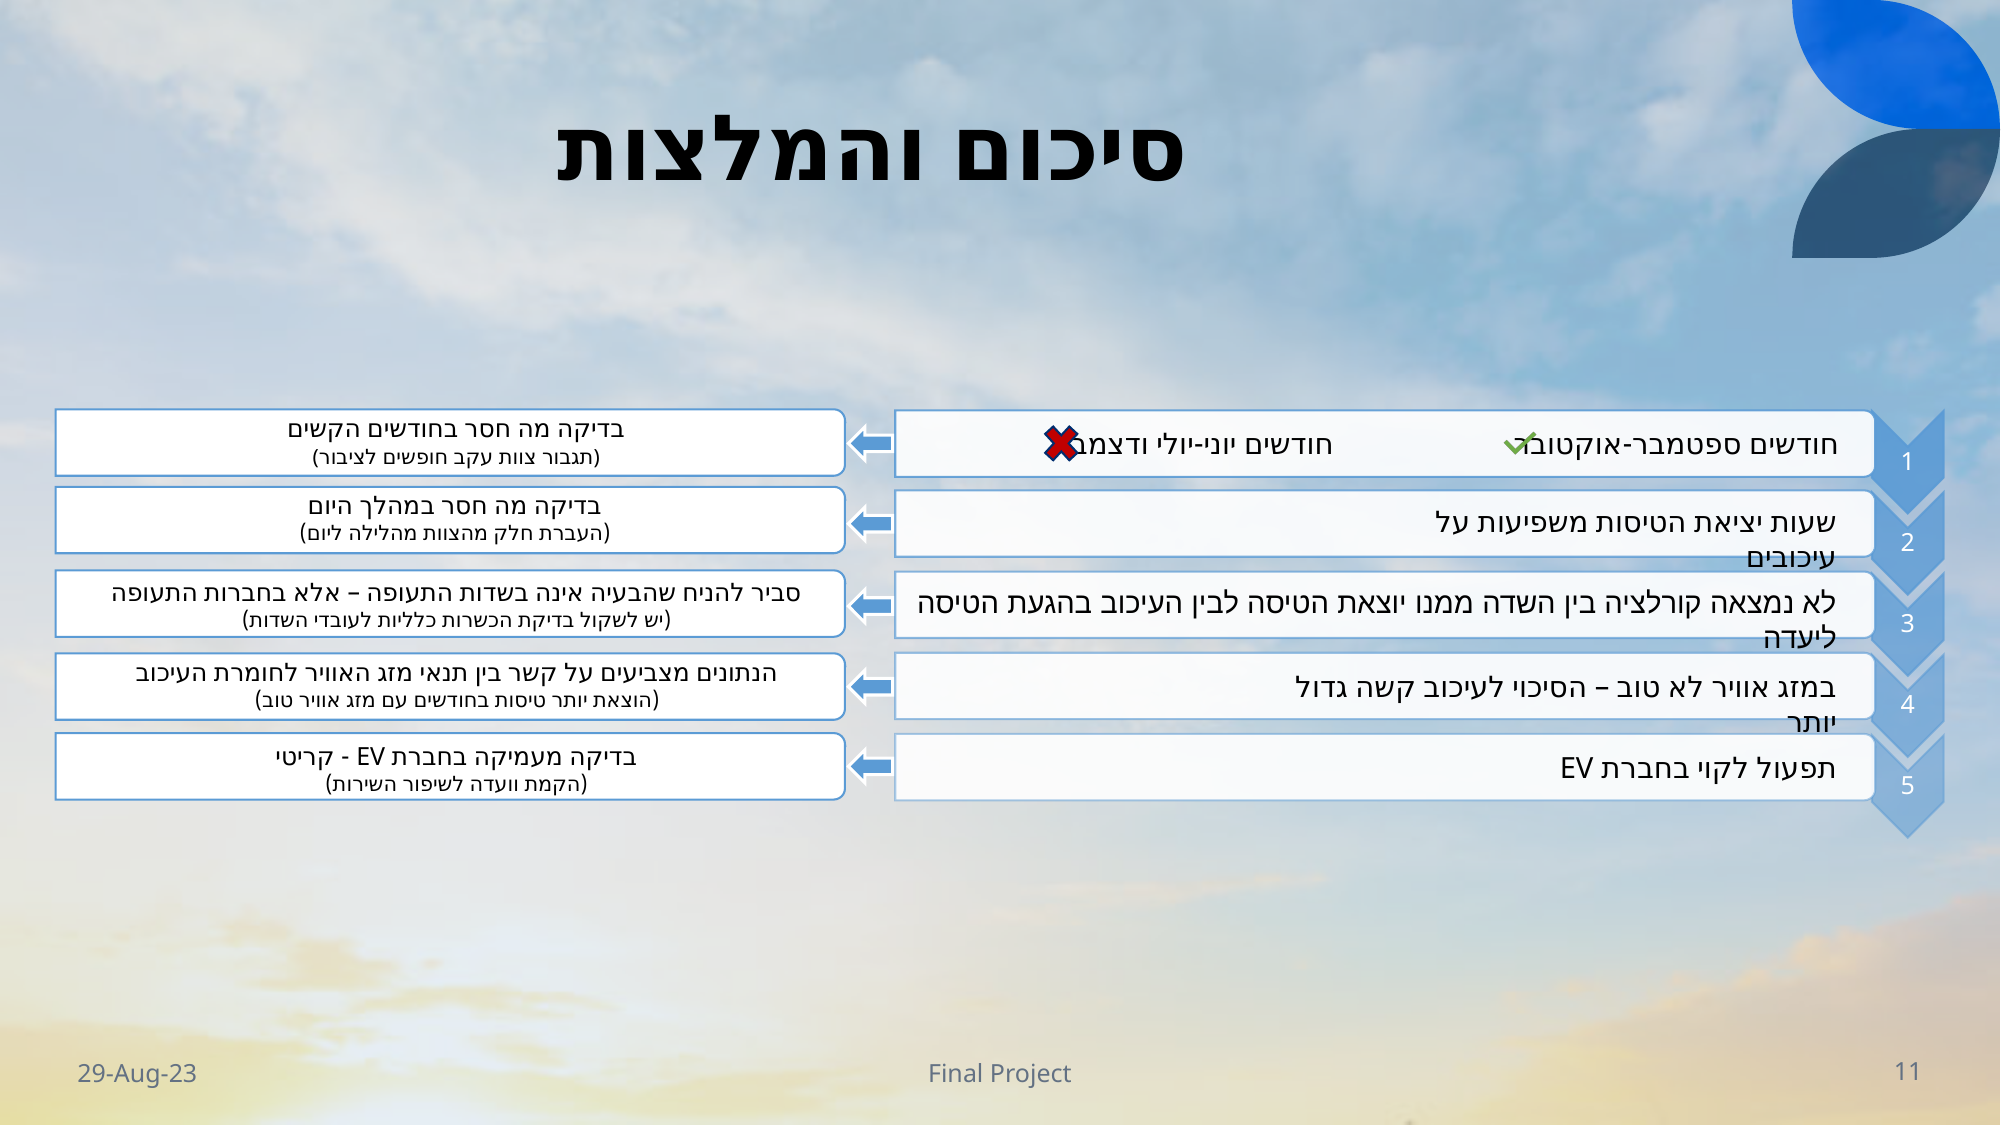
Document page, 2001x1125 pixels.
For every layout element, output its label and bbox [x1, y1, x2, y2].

picture [0, 0, 2000, 1125]
text_box [55, 733, 845, 800]
text_box [55, 653, 845, 720]
text_box [55, 570, 845, 637]
text_box [55, 409, 845, 476]
text_box [881, 410, 1944, 838]
text_box [55, 486, 845, 554]
